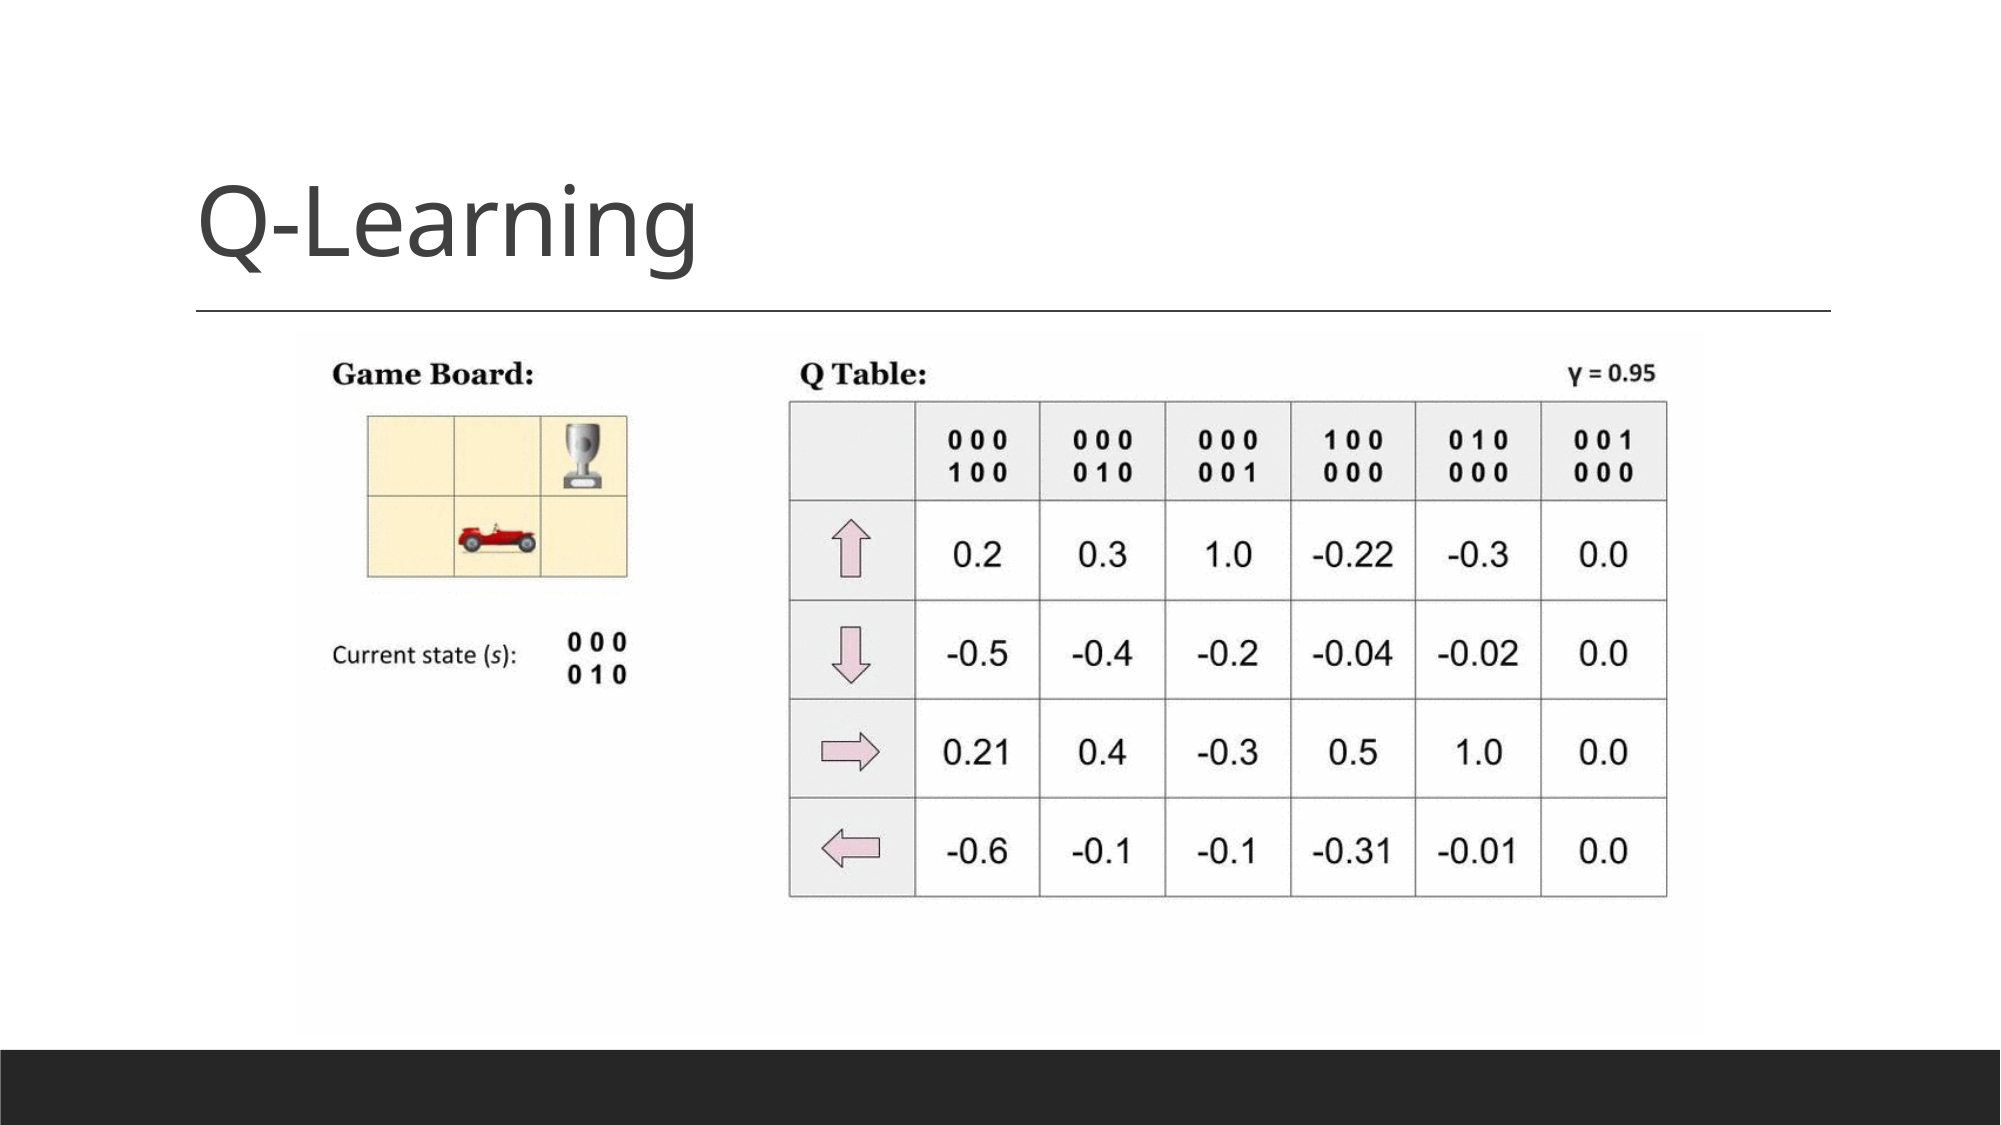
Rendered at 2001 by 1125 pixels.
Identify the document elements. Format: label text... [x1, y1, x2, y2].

title Q-Learning [180, 47, 1830, 285]
picture [295, 331, 1705, 1036]
